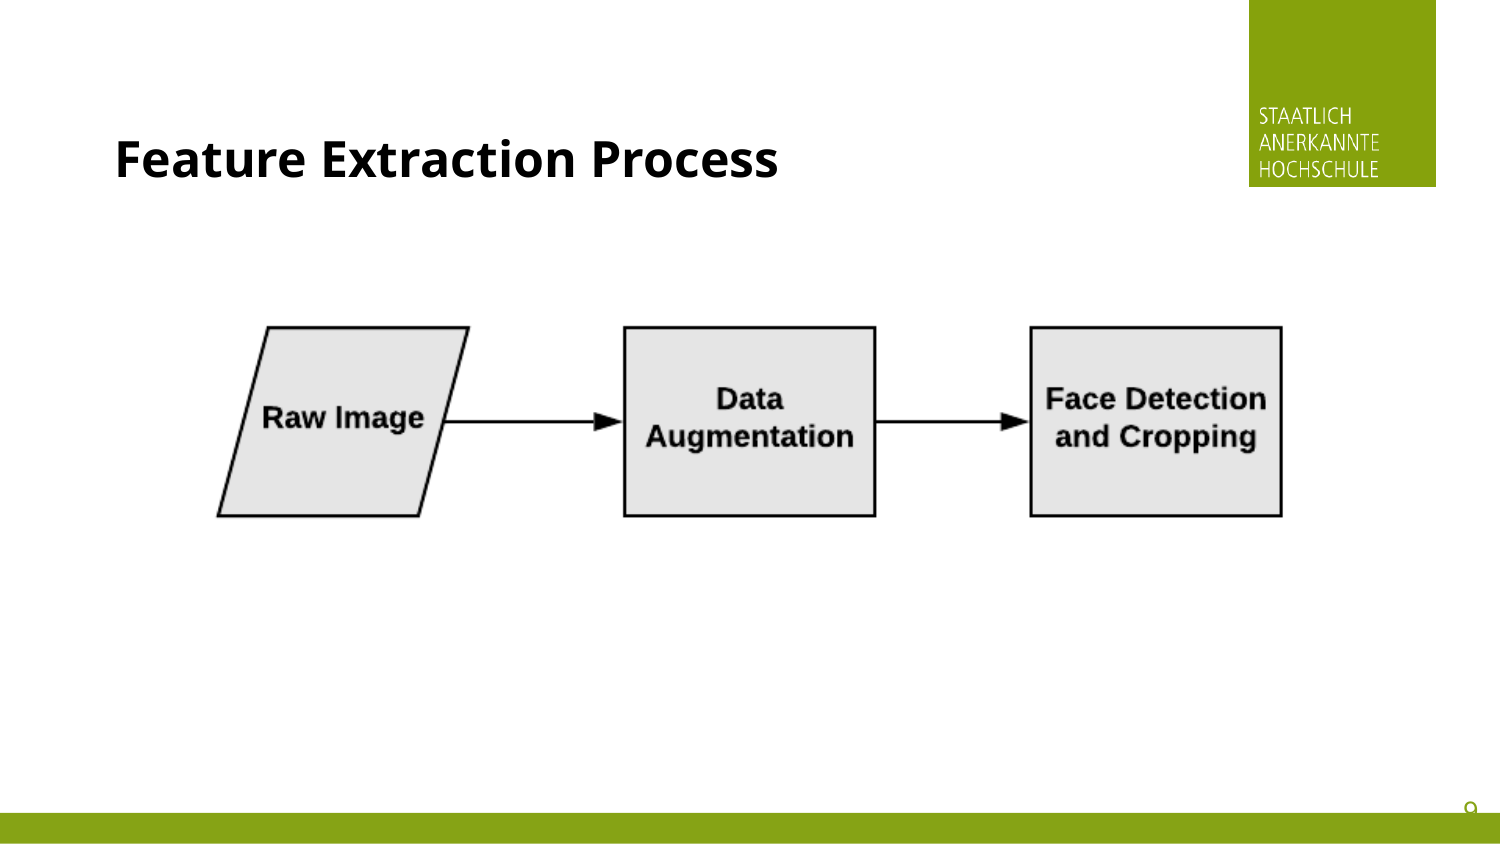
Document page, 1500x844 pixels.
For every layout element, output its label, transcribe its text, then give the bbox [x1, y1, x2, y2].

slide_number 9 [1403, 779, 1494, 844]
picture [1249, 0, 1436, 187]
picture [131, 284, 1369, 560]
title Feature Extraction Process [99, 55, 1173, 196]
